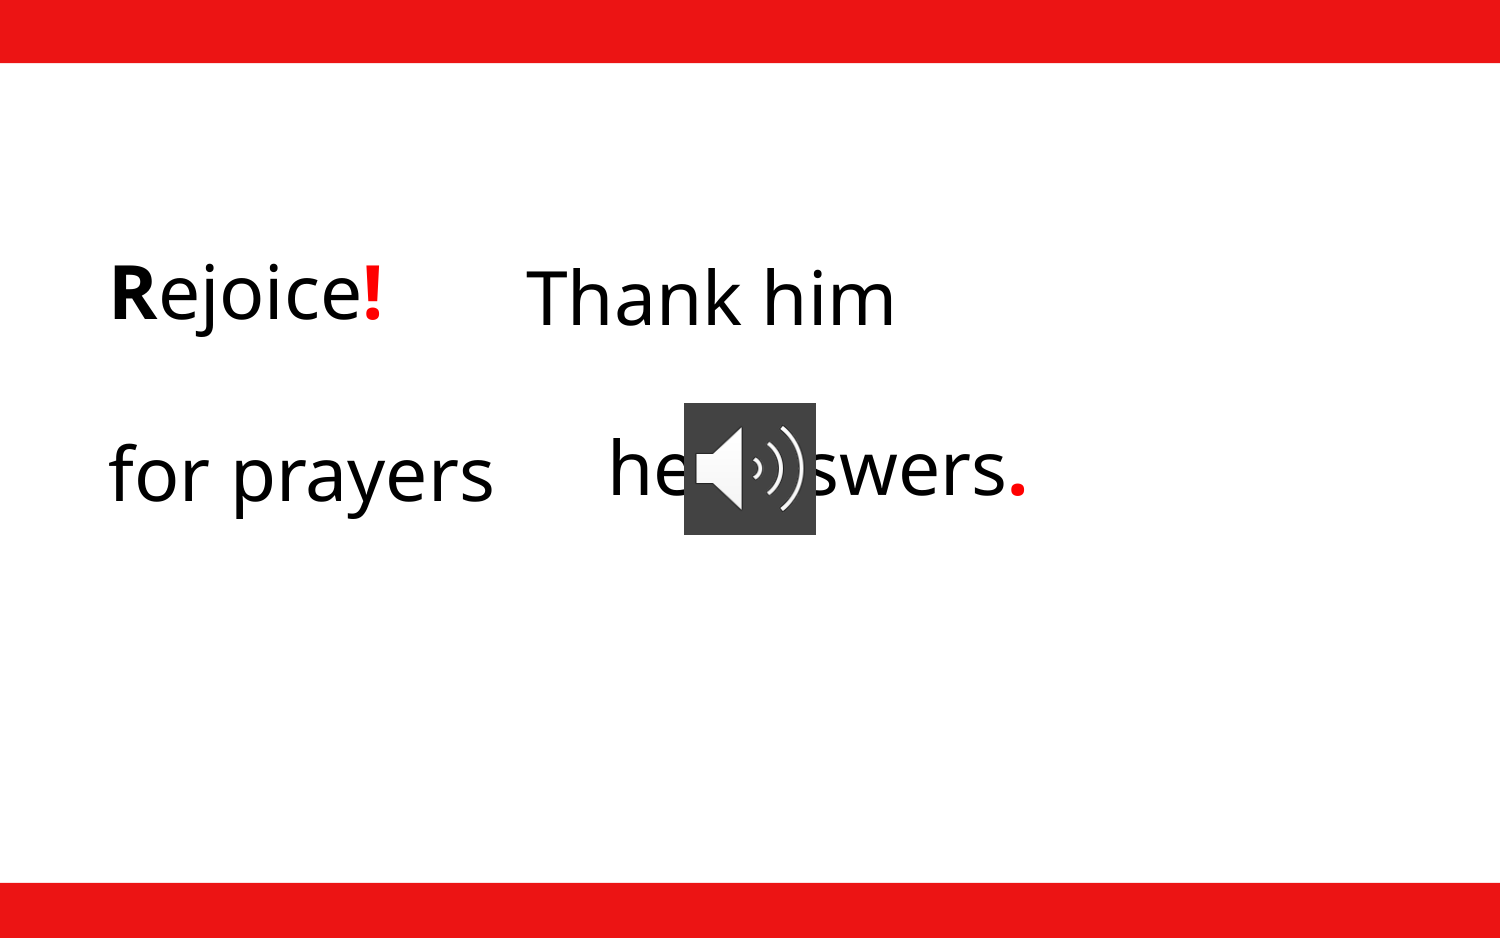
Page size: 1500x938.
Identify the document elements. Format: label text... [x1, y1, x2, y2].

text_box Thank him [511, 197, 1026, 368]
text_box he answers. [592, 367, 1077, 601]
text_box [0, 882, 1500, 938]
picture [683, 402, 817, 536]
list Rejoice! [93, 191, 769, 389]
text_box [0, 0, 1500, 64]
text_box for prayers [93, 373, 550, 607]
